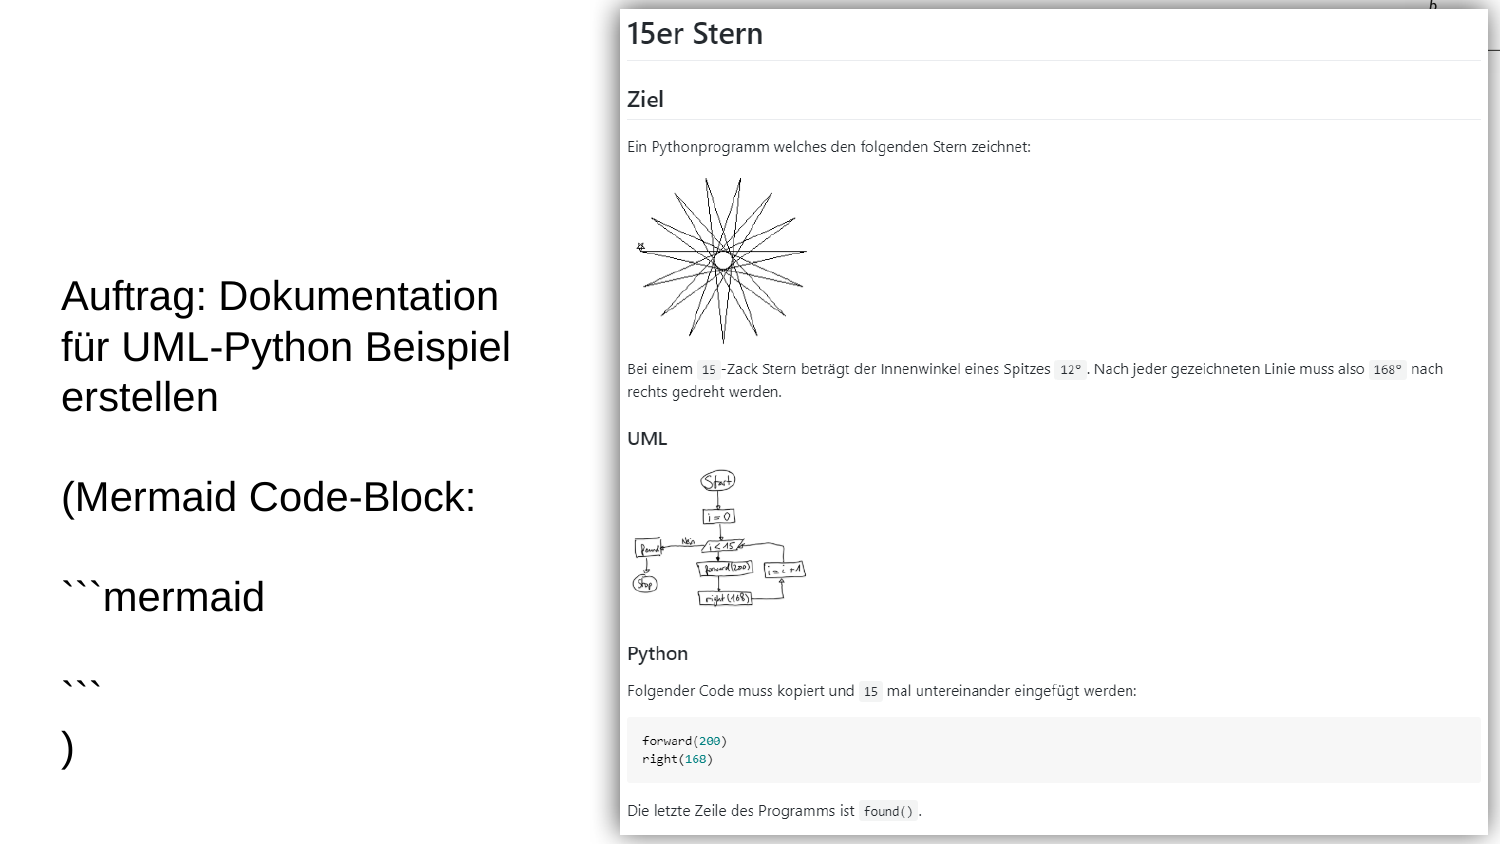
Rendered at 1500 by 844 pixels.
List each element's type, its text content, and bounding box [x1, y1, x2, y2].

title Auftrag: Dokumentation für UML-Python Beispiel erstellen (Mermaid Code-Block: ```mermaid ``` ) [45, 254, 563, 514]
picture [619, 0, 1500, 835]
